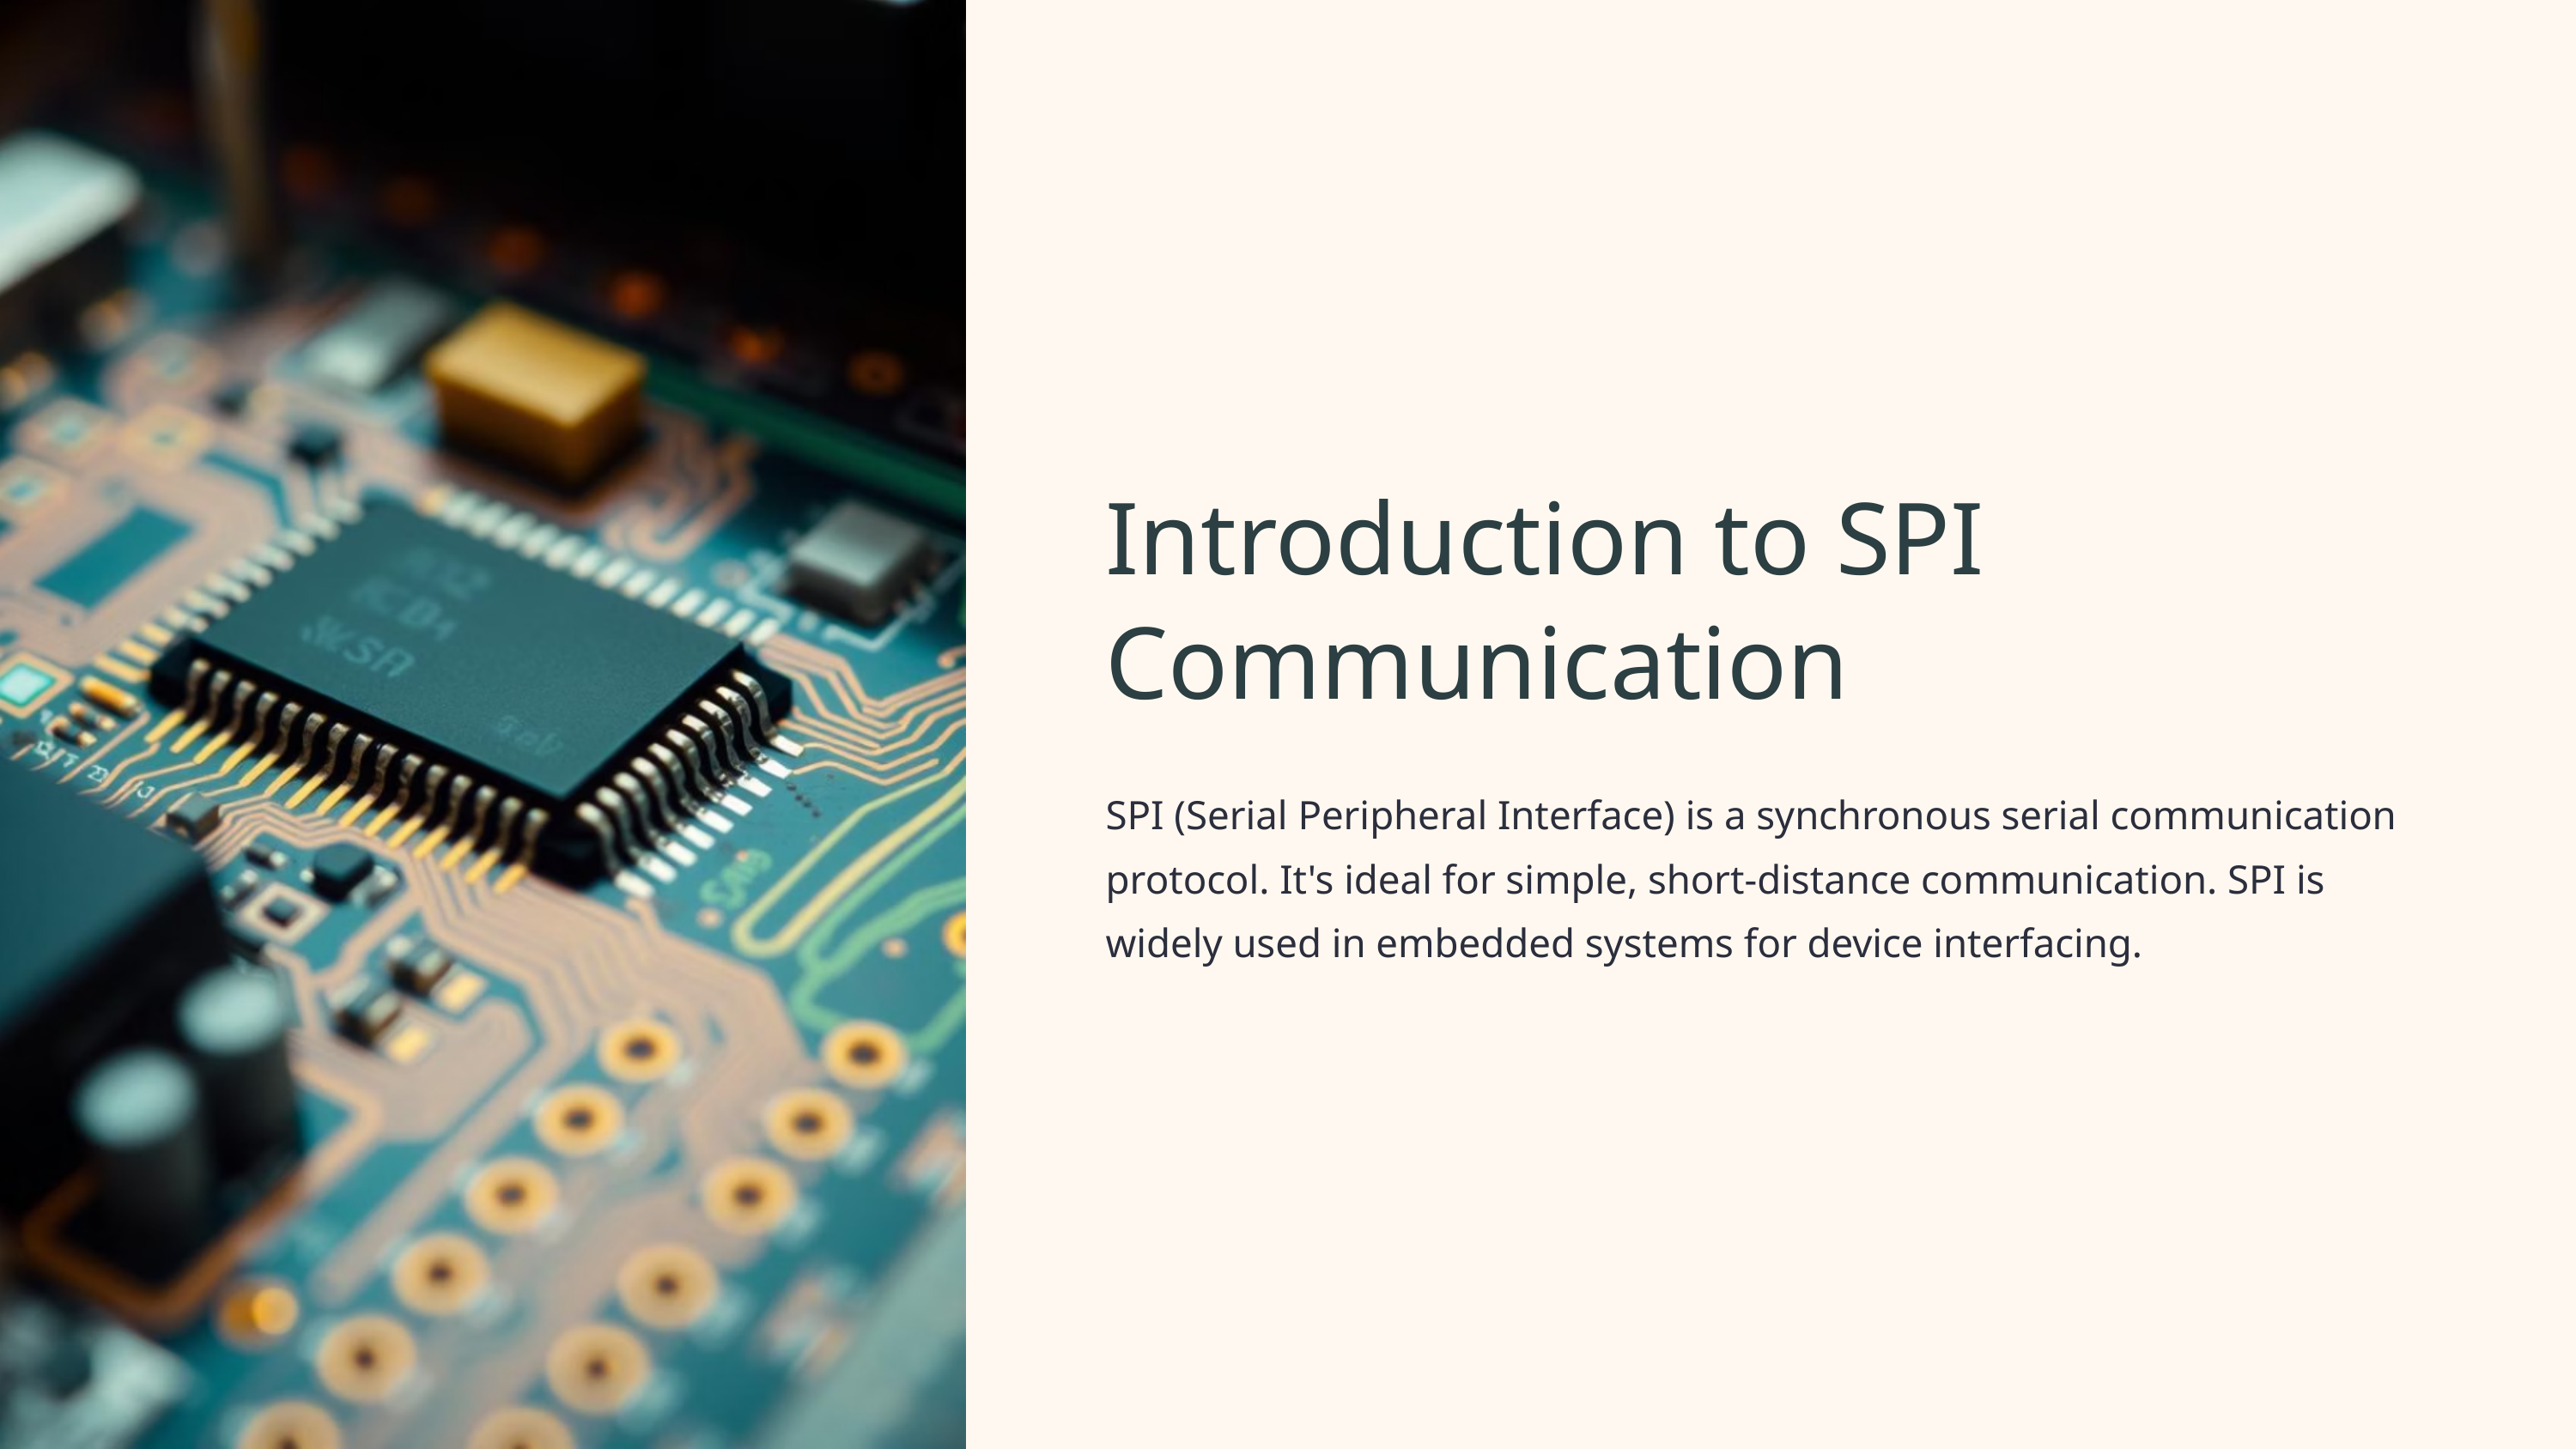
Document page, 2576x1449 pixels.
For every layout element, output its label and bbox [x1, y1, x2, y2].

text_box [1105, 783, 2437, 975]
text_box [0, 0, 2576, 1449]
text_box [1105, 473, 2437, 724]
